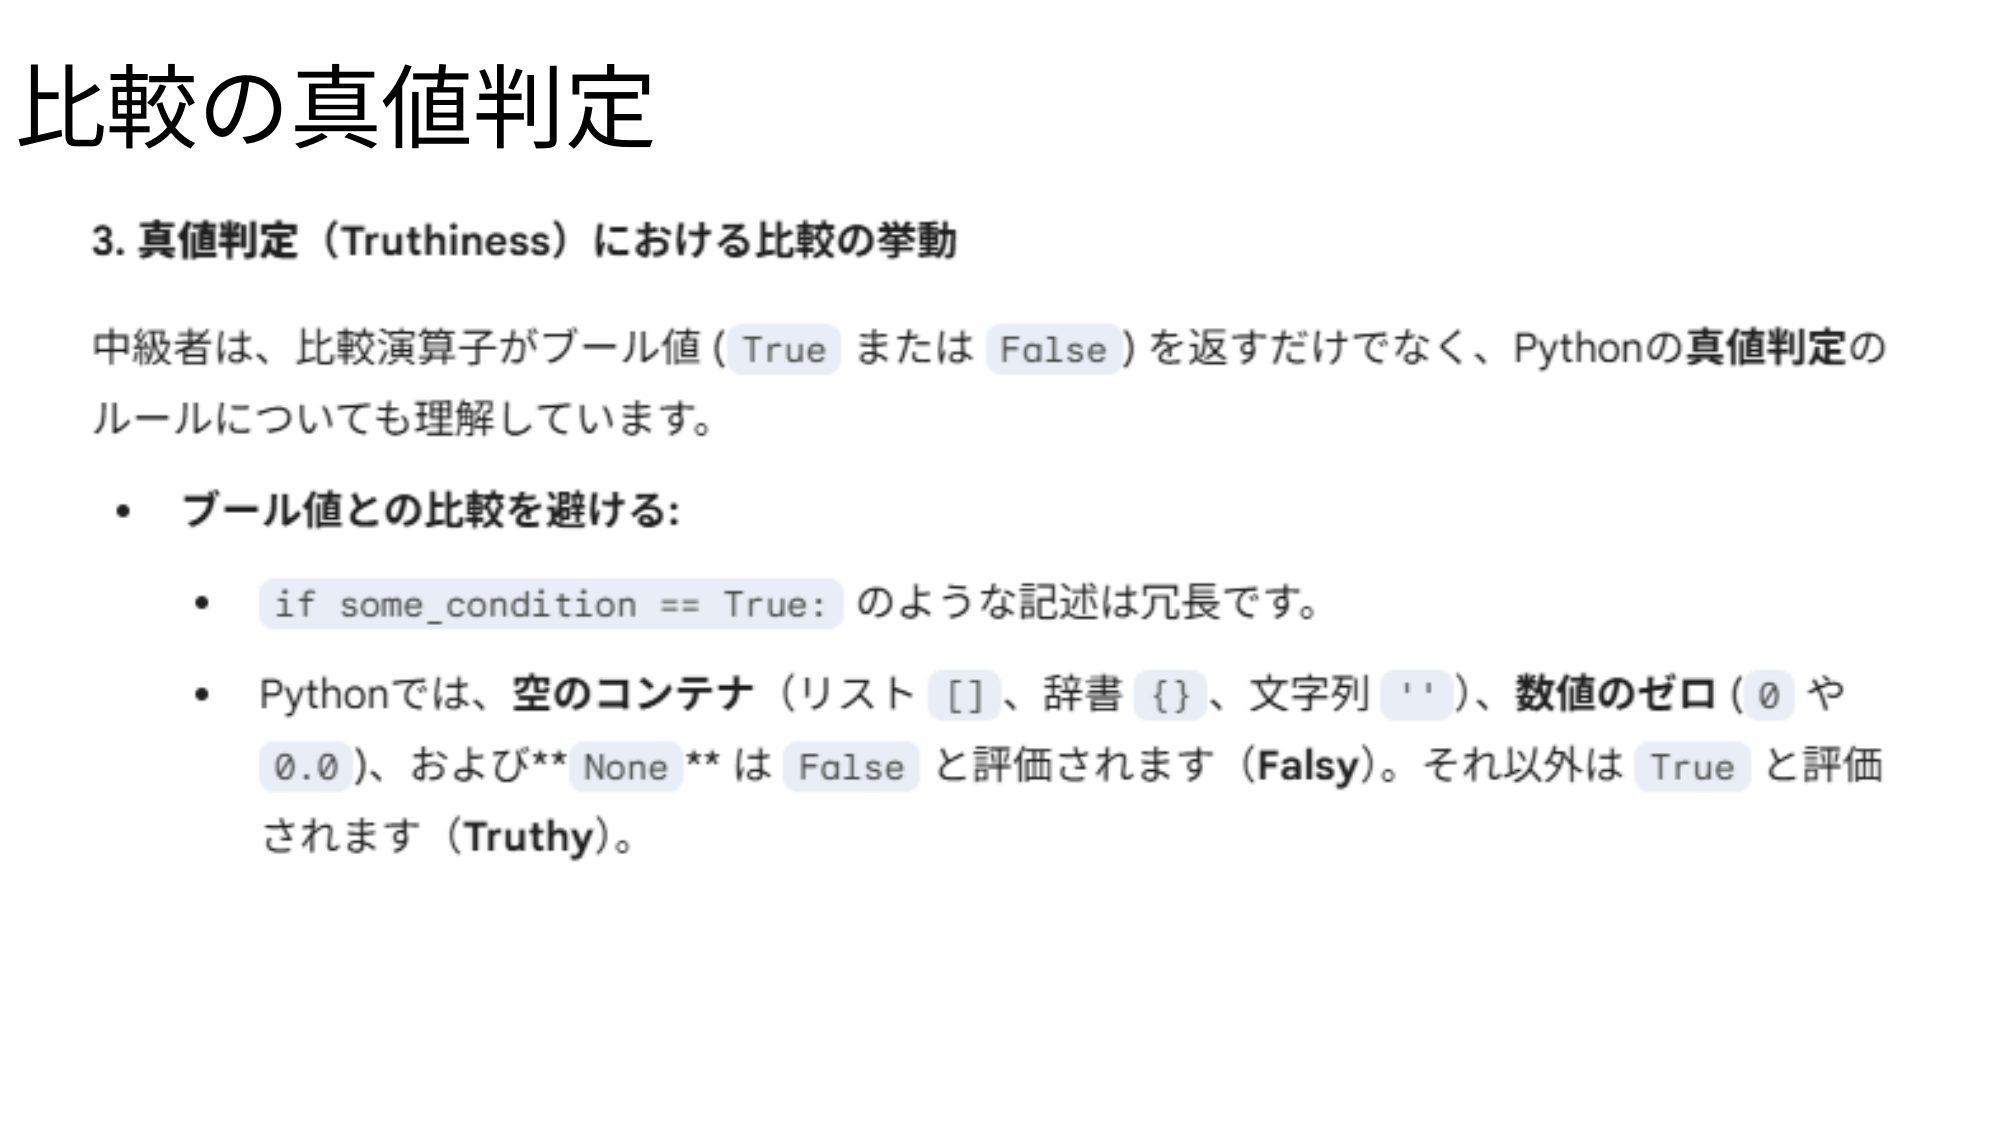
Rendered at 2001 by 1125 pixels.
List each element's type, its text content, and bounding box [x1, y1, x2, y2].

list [58, 210, 1926, 883]
title 比較の真値判定 [0, 3, 1725, 221]
